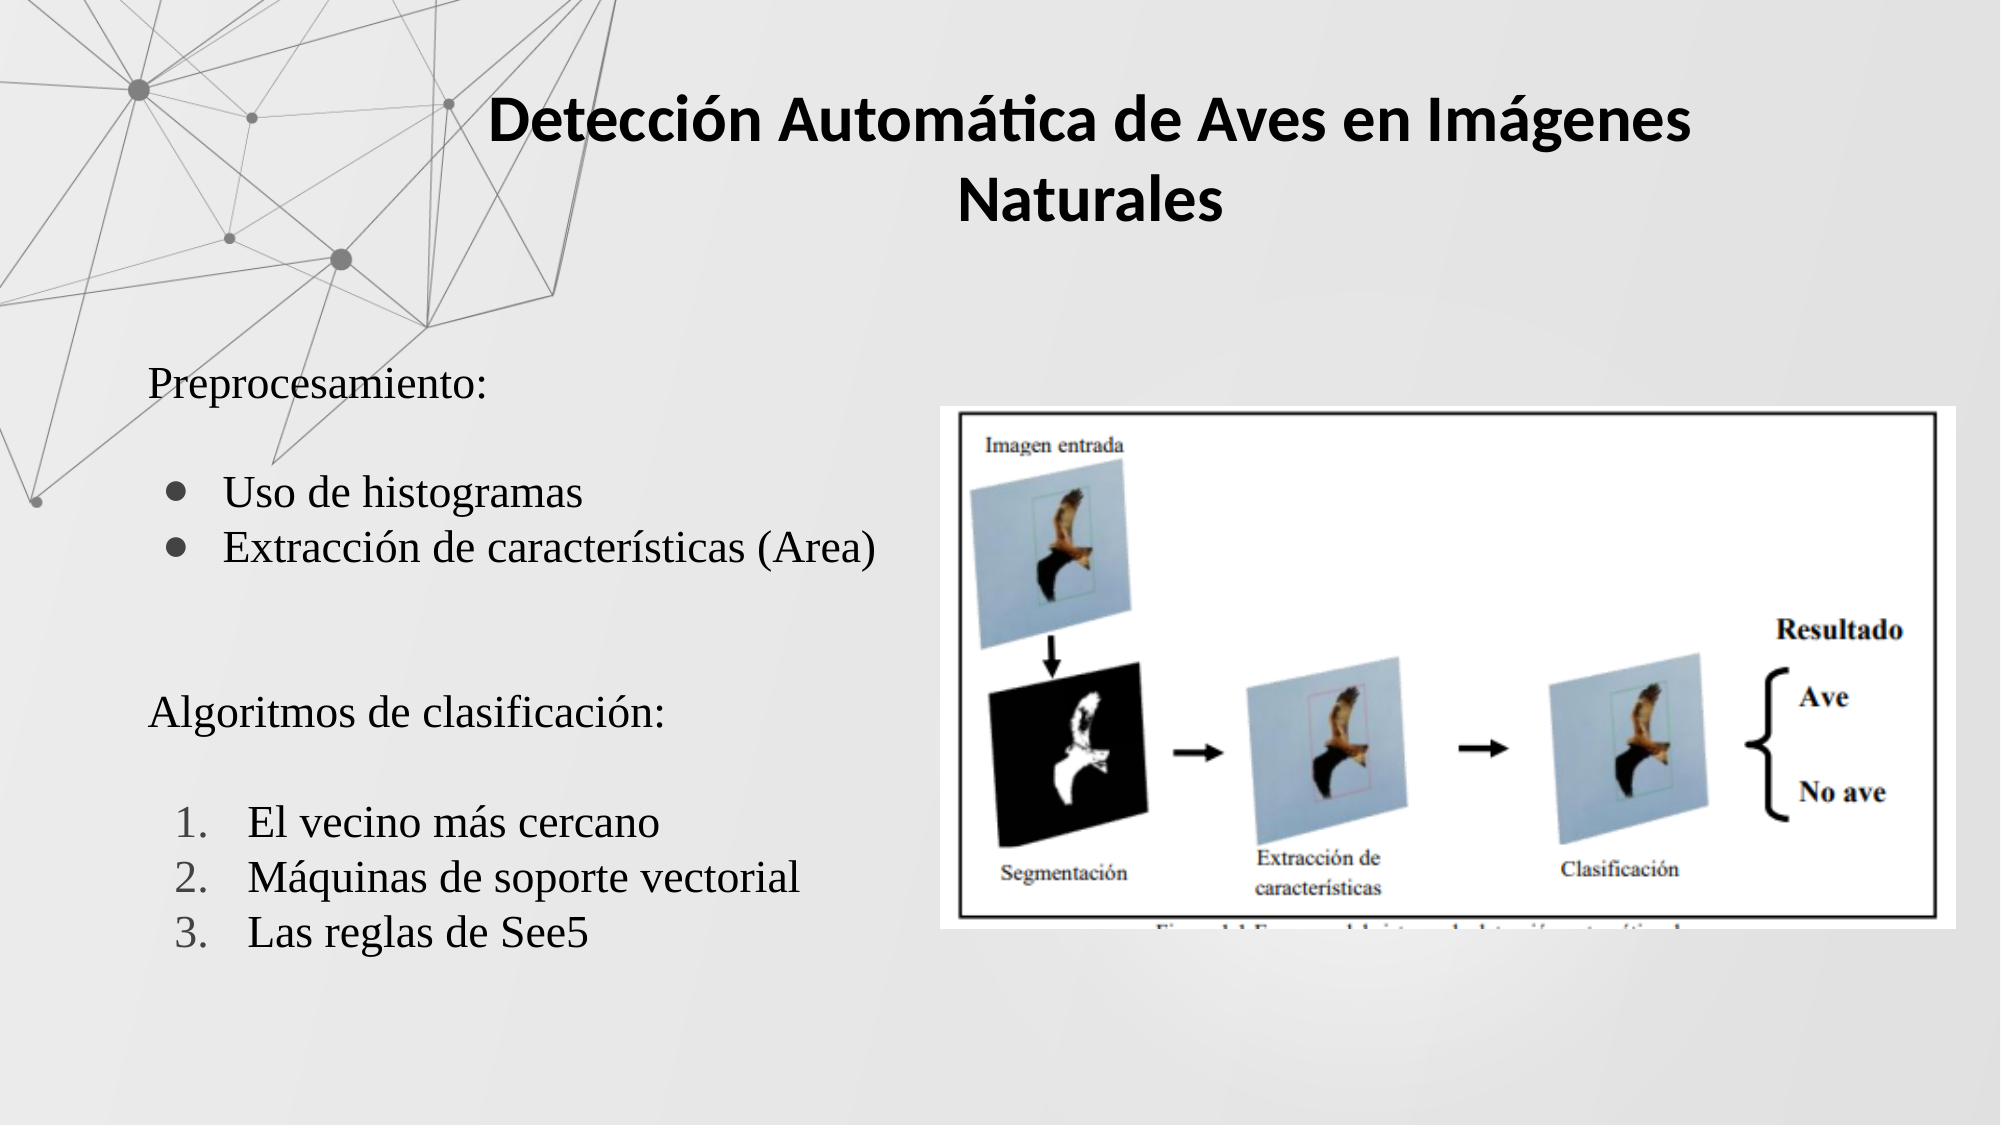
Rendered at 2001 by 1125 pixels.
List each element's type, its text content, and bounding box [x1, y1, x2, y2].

picture [0, 0, 2001, 1125]
title Detección Automática de Aves en Imágenes Naturales [330, 54, 1851, 253]
subtitle Preprocesamiento: Uso de histogramas Extracción de características (Area) Algoritmos de clasificación: El vecino más cercano Máquinas de soporte vectorial Las reglas de See5 [127, 332, 941, 1003]
